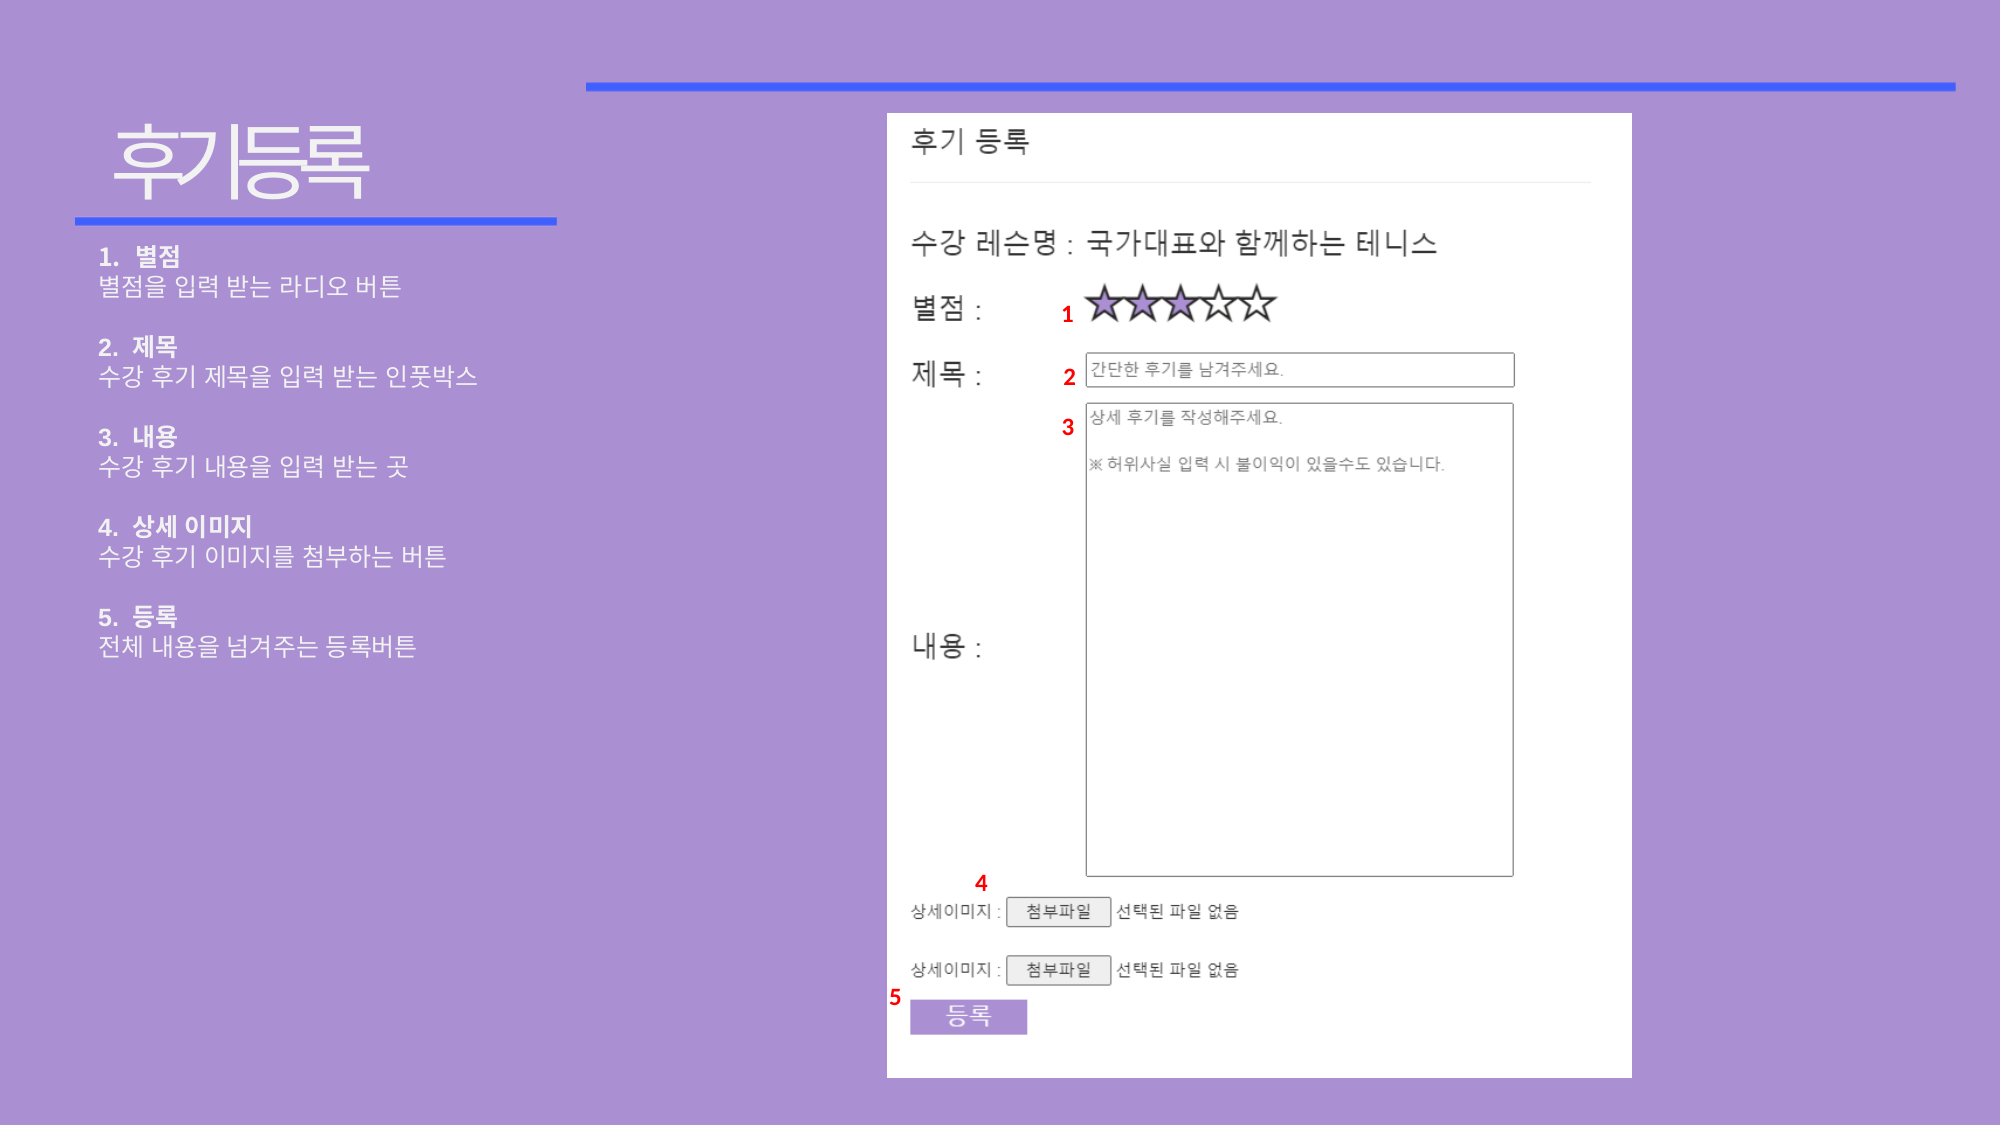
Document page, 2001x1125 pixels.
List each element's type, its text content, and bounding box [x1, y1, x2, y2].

picture [585, 82, 1956, 92]
picture [74, 204, 557, 239]
text_box 별점 별점을 입력 받는 라디오 버튼 2. 제목 수강 후기 제목을 입력 받는 인풋박스 3. 내용 수강 후기 내용을 입력 받는 곳 4. 상세 이미지 수강 후기 이미지를 첨부하는 버튼 5. 등록 전체 내용을 넘겨주는 등록버튼 [83, 234, 725, 699]
picture [887, 113, 1632, 1078]
text_box 후기등록 [60, 108, 642, 211]
